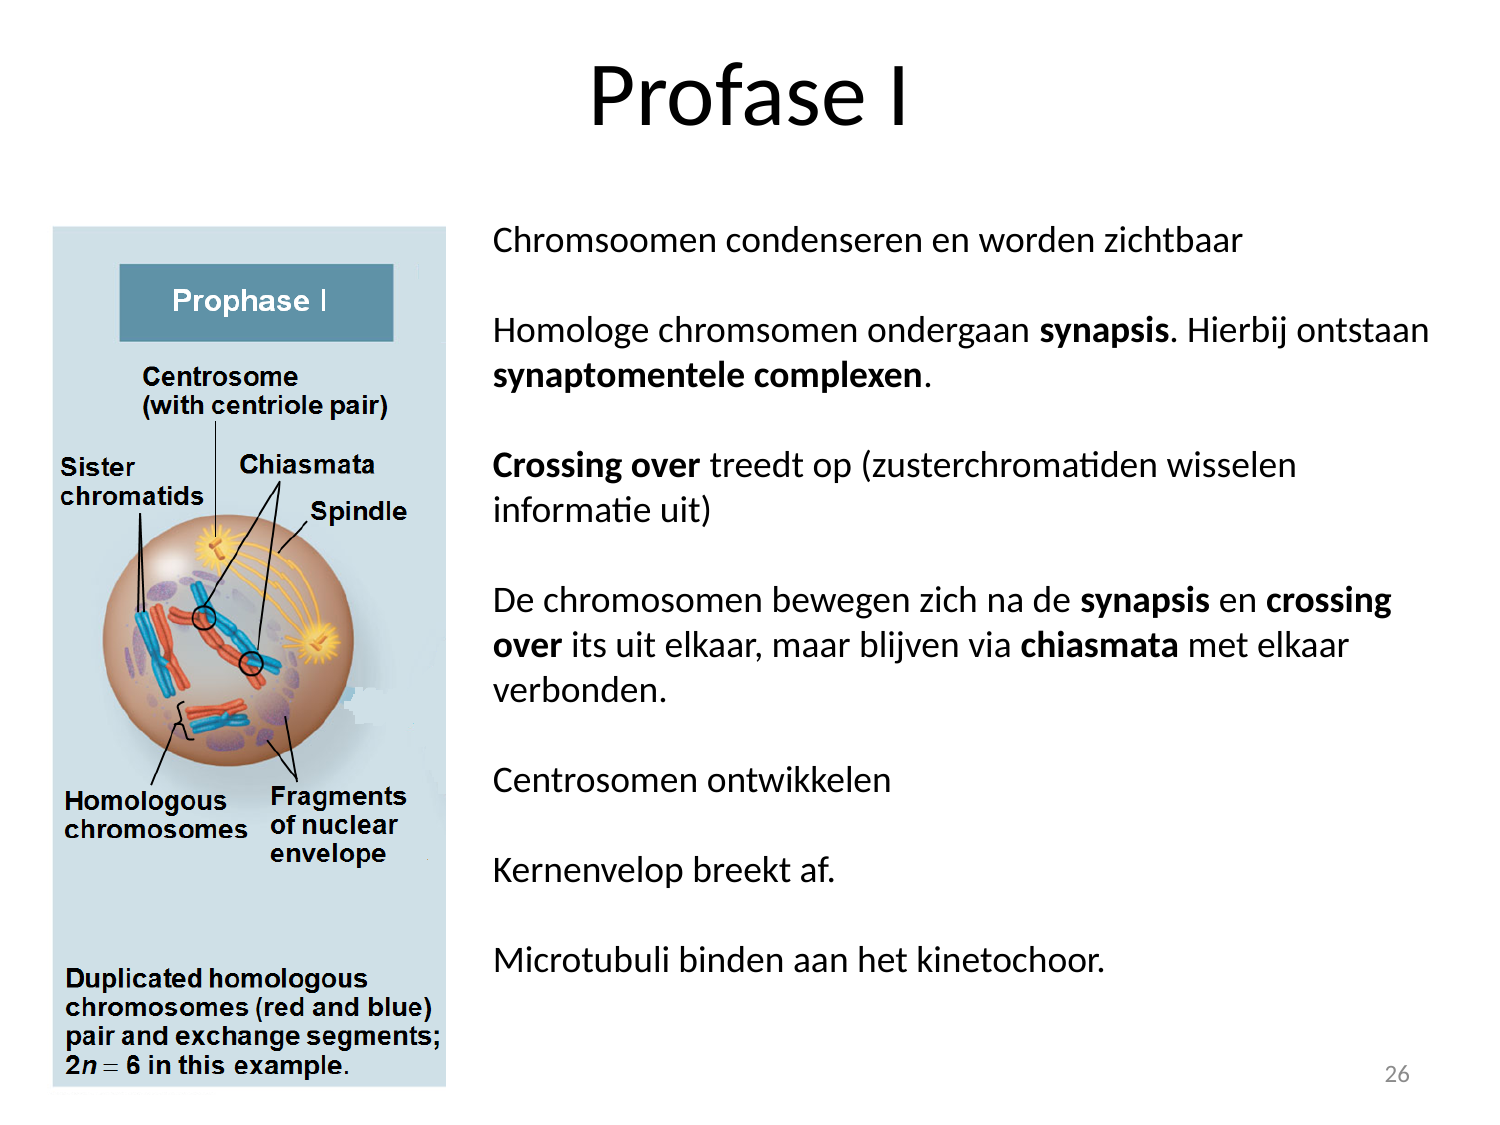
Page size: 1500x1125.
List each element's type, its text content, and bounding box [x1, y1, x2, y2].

picture [41, 216, 455, 1096]
text_box Chromsoomen condenseren en worden zichtbaar Homologe chromsomen ondergaan synapsis. Hierbij ontstaan synaptomentele complexen. Crossing over treedt op (zusterchromatiden wisselen informatie uit) De chromosomen bewegen zich na de synapsis en crossing over its uit elkaar, maar blijven via chiasmata met elkaar verbonden. Centrosomen ontwikkelen Kernenvelop breekt af. Microtubuli binden aan het kinetochoor. [478, 208, 1471, 988]
slide_number 26 [1074, 1042, 1425, 1103]
title Profase I [75, 0, 1425, 183]
